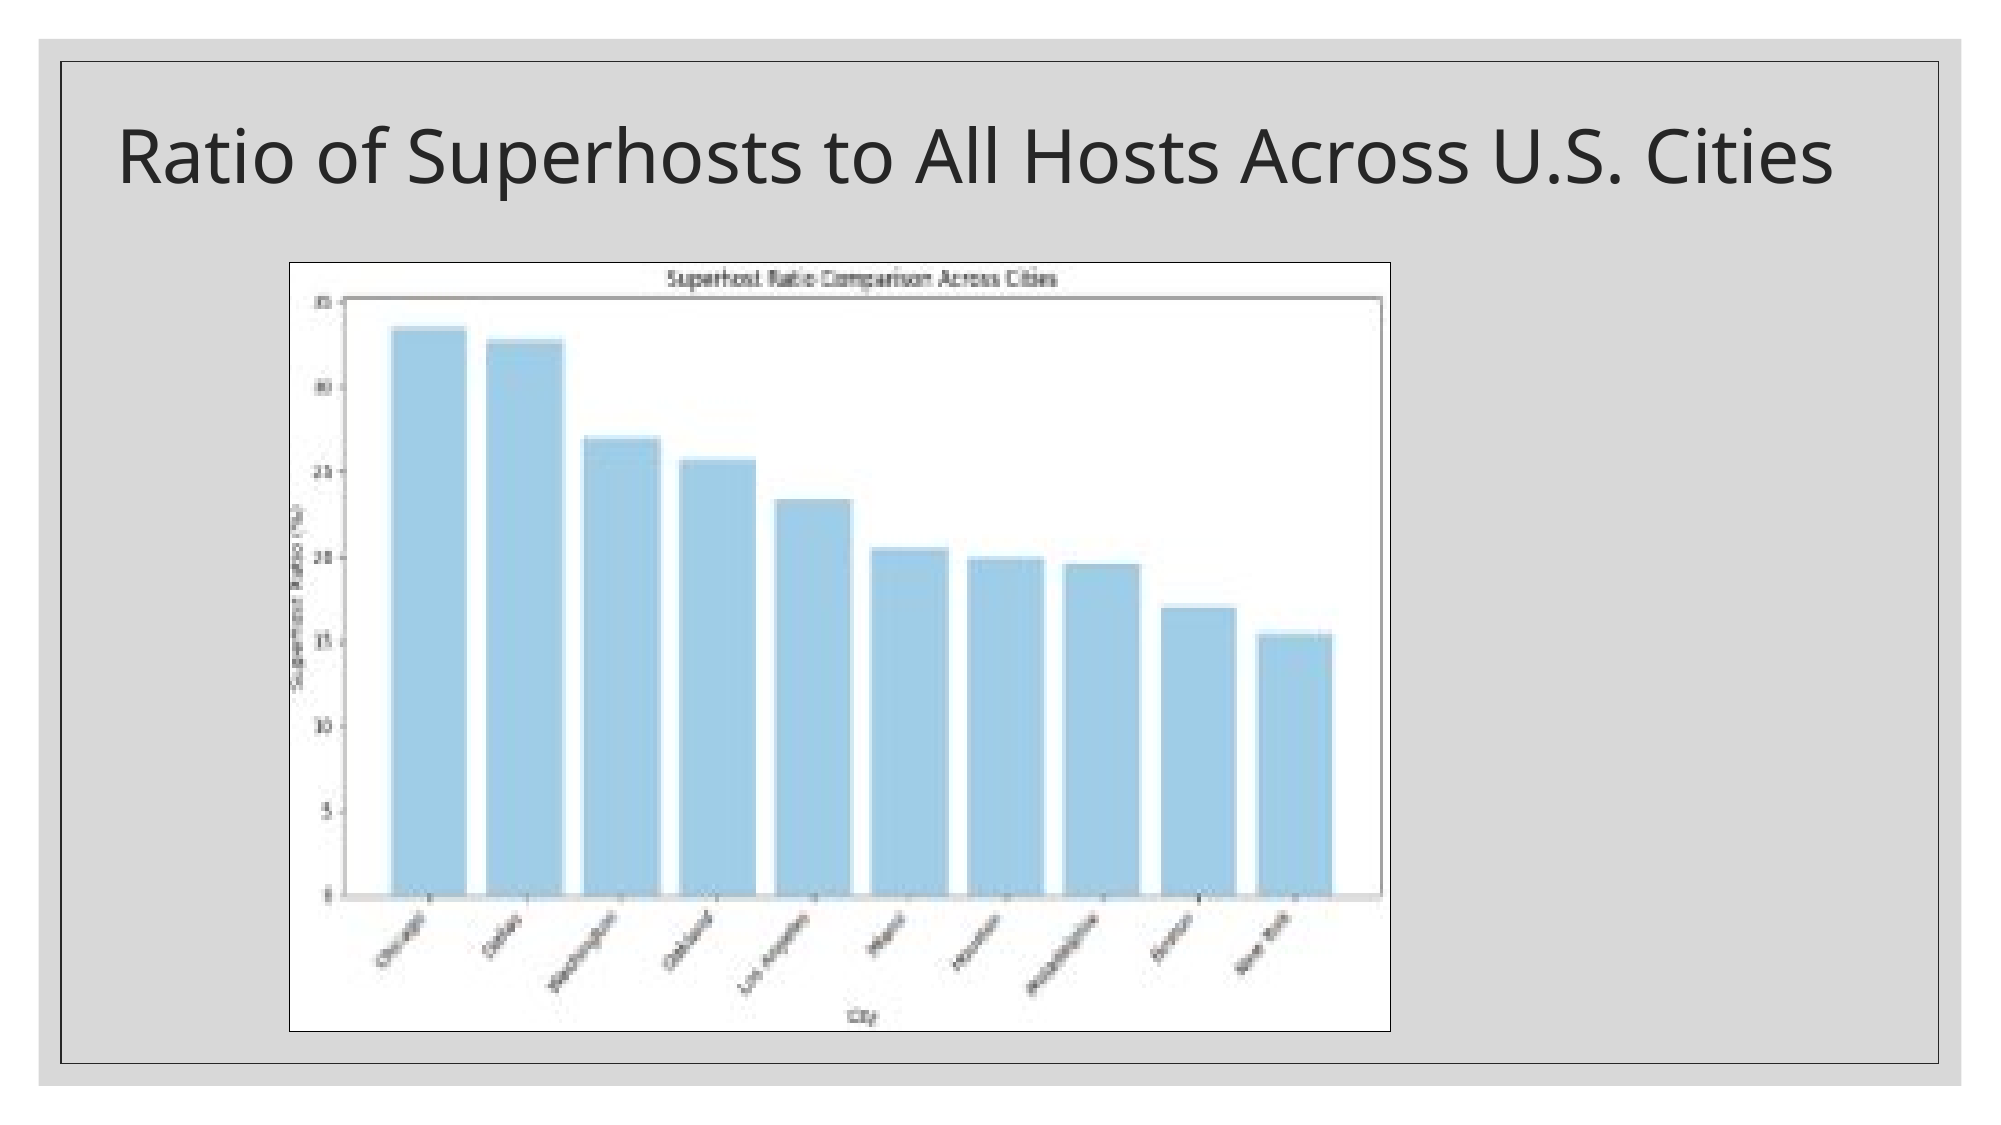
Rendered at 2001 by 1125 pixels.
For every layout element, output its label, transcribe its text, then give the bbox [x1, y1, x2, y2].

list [289, 262, 1391, 1032]
title Ratio of Superhosts to All Hosts Across U.S. Cities [100, 46, 1954, 272]
